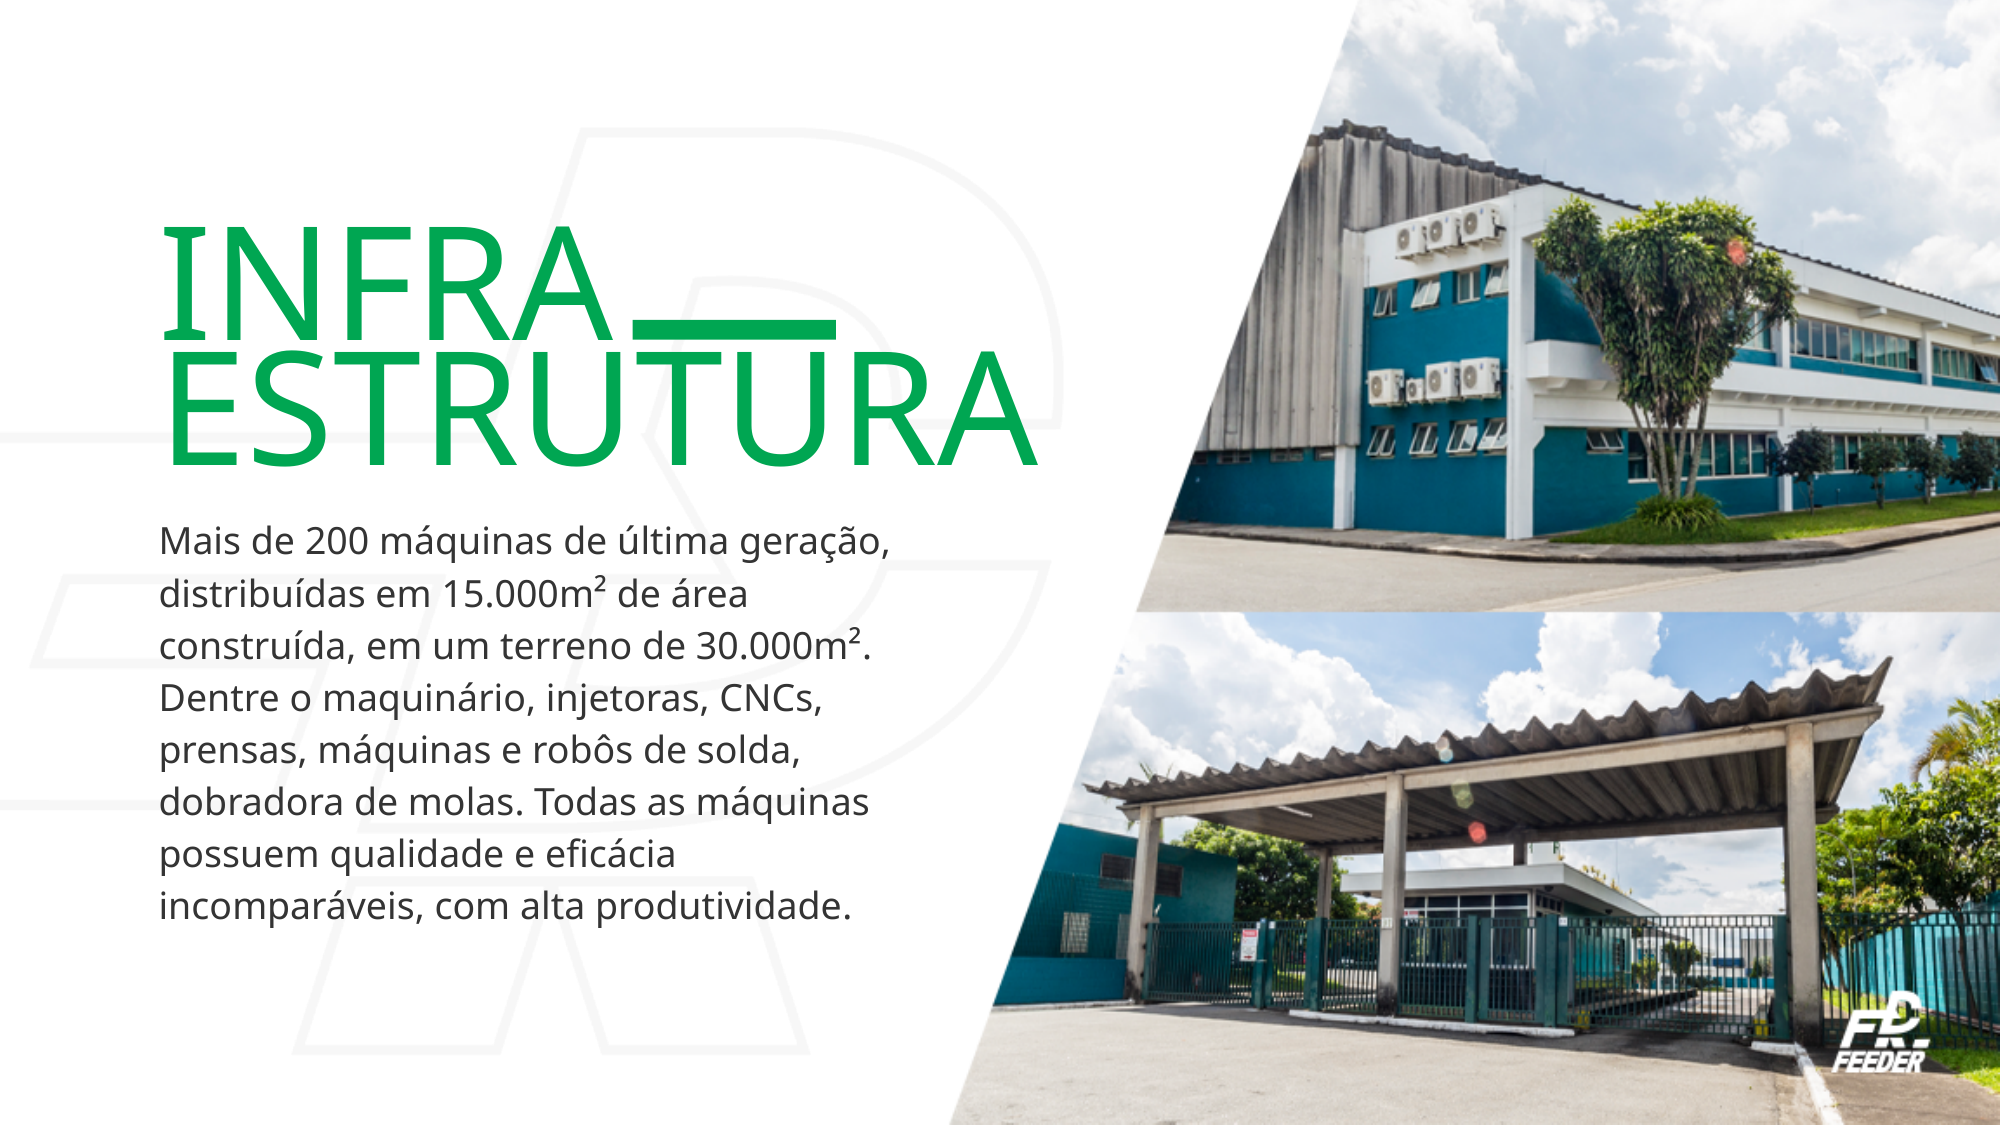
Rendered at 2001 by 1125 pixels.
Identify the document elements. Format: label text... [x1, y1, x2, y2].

picture [0, 0, 2000, 1125]
text_box INFRA ESTRUTURA [143, 239, 931, 505]
text_box Mais de 200 máquinas de última geração, distribuídas em 15.000m² de área construída, em um terreno de 30.000m². Dentre o maquinário, injetoras, CNCs, prensas, máquinas e robôs de solda, dobradora de molas. Todas as máquinas possuem qualidade e eficácia incomparáveis, com alta produtividade. [143, 502, 907, 935]
text_box [632, 319, 837, 341]
